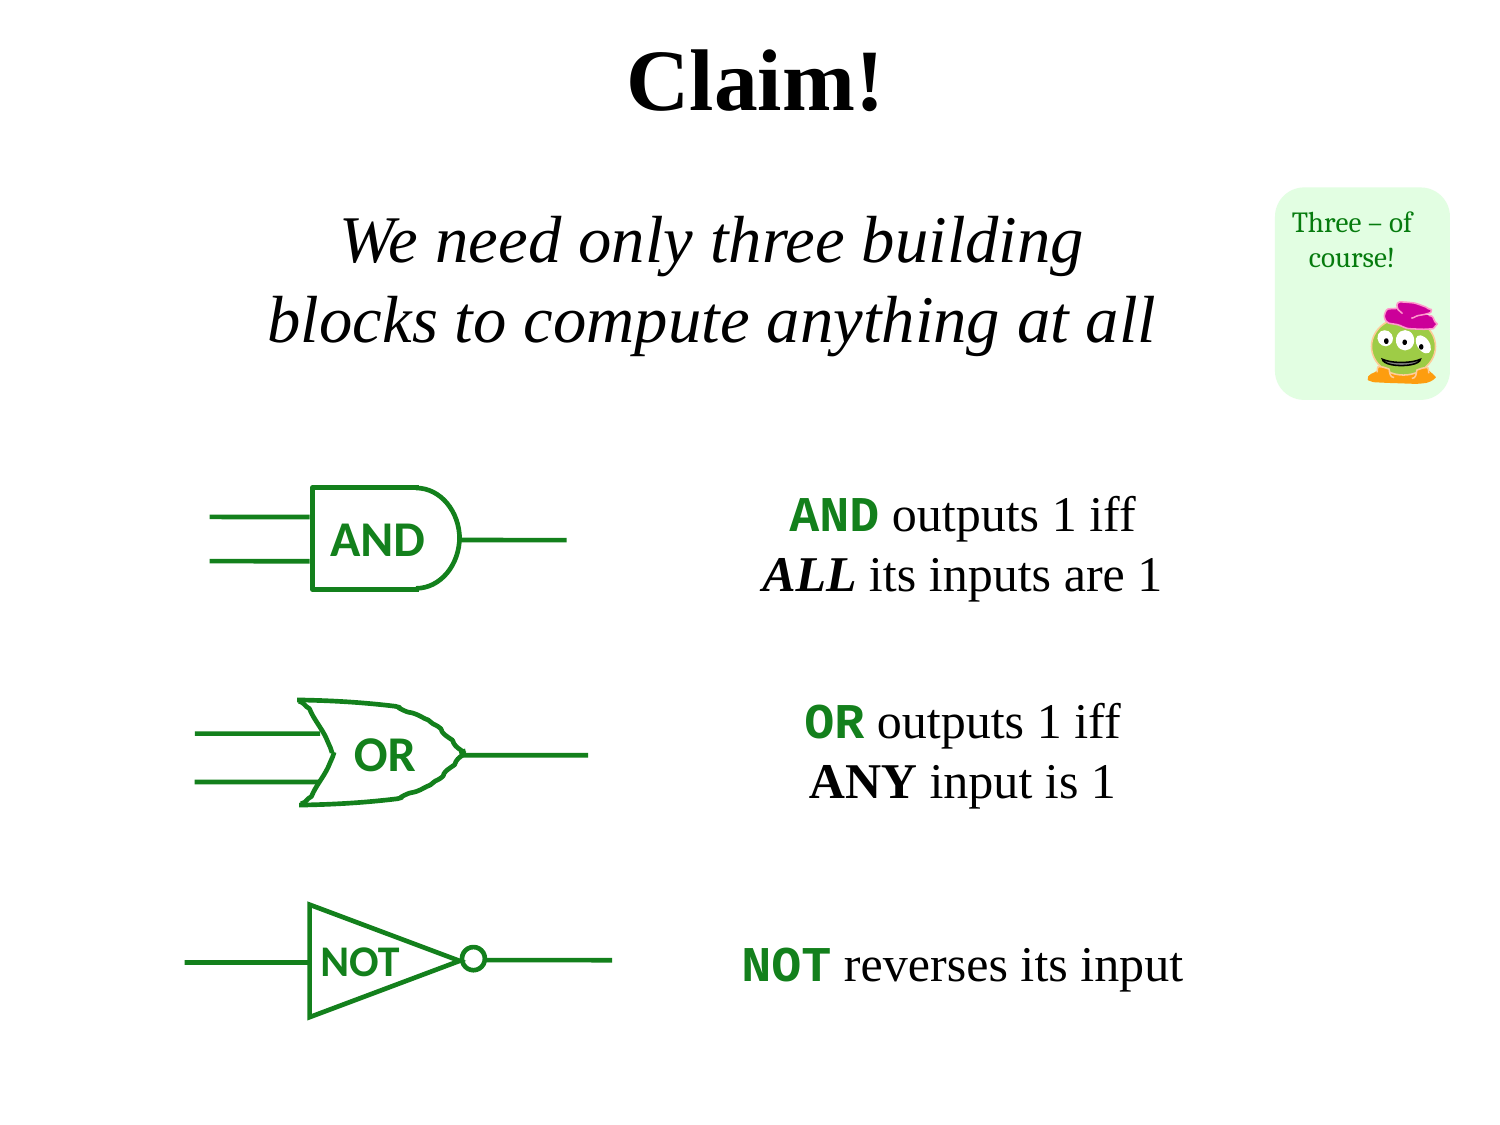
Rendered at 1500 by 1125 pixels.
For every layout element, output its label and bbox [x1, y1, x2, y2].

text_box [237, 188, 1188, 364]
text_box [1272, 187, 1450, 400]
text_box [315, 464, 440, 613]
text_box [161, 15, 1350, 135]
text_box [731, 474, 1194, 609]
text_box [712, 924, 1213, 999]
text_box [461, 947, 485, 971]
text_box [731, 680, 1194, 816]
text_box [184, 904, 460, 1018]
text_box [194, 699, 589, 806]
